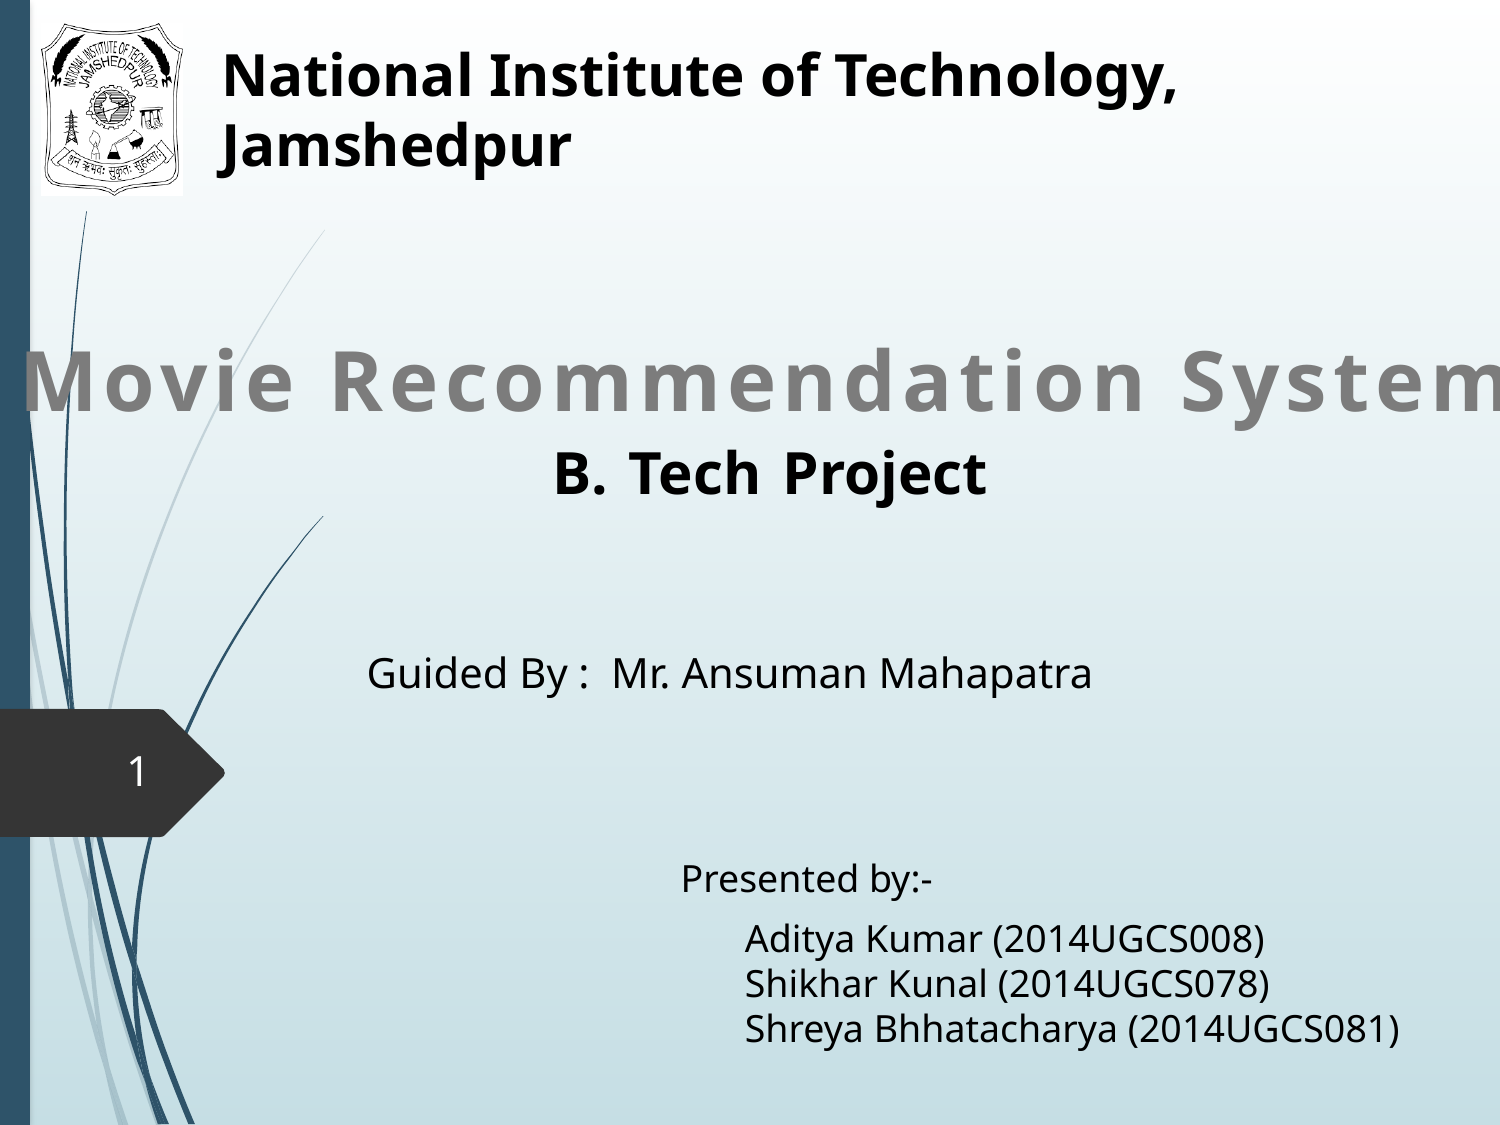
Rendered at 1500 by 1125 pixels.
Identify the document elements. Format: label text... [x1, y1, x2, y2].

text_box Presented by:- [665, 847, 958, 907]
text_box Guided By : Mr. Ansuman Mahapatra [351, 639, 1109, 705]
text_box National Institute of Technology, Jamshedpur [206, 31, 1388, 186]
text_box Aditya Kumar (2014UGCS008) Shikhar Kunal (2014UGCS078) Shreya Bhhatacharya (2014UGCS081) [730, 907, 1500, 1058]
text_box Movie Recommendation System [0, 320, 1500, 436]
picture [40, 23, 184, 196]
text_box B. Tech Project [537, 428, 1004, 514]
slide_number 1 [69, 743, 166, 803]
